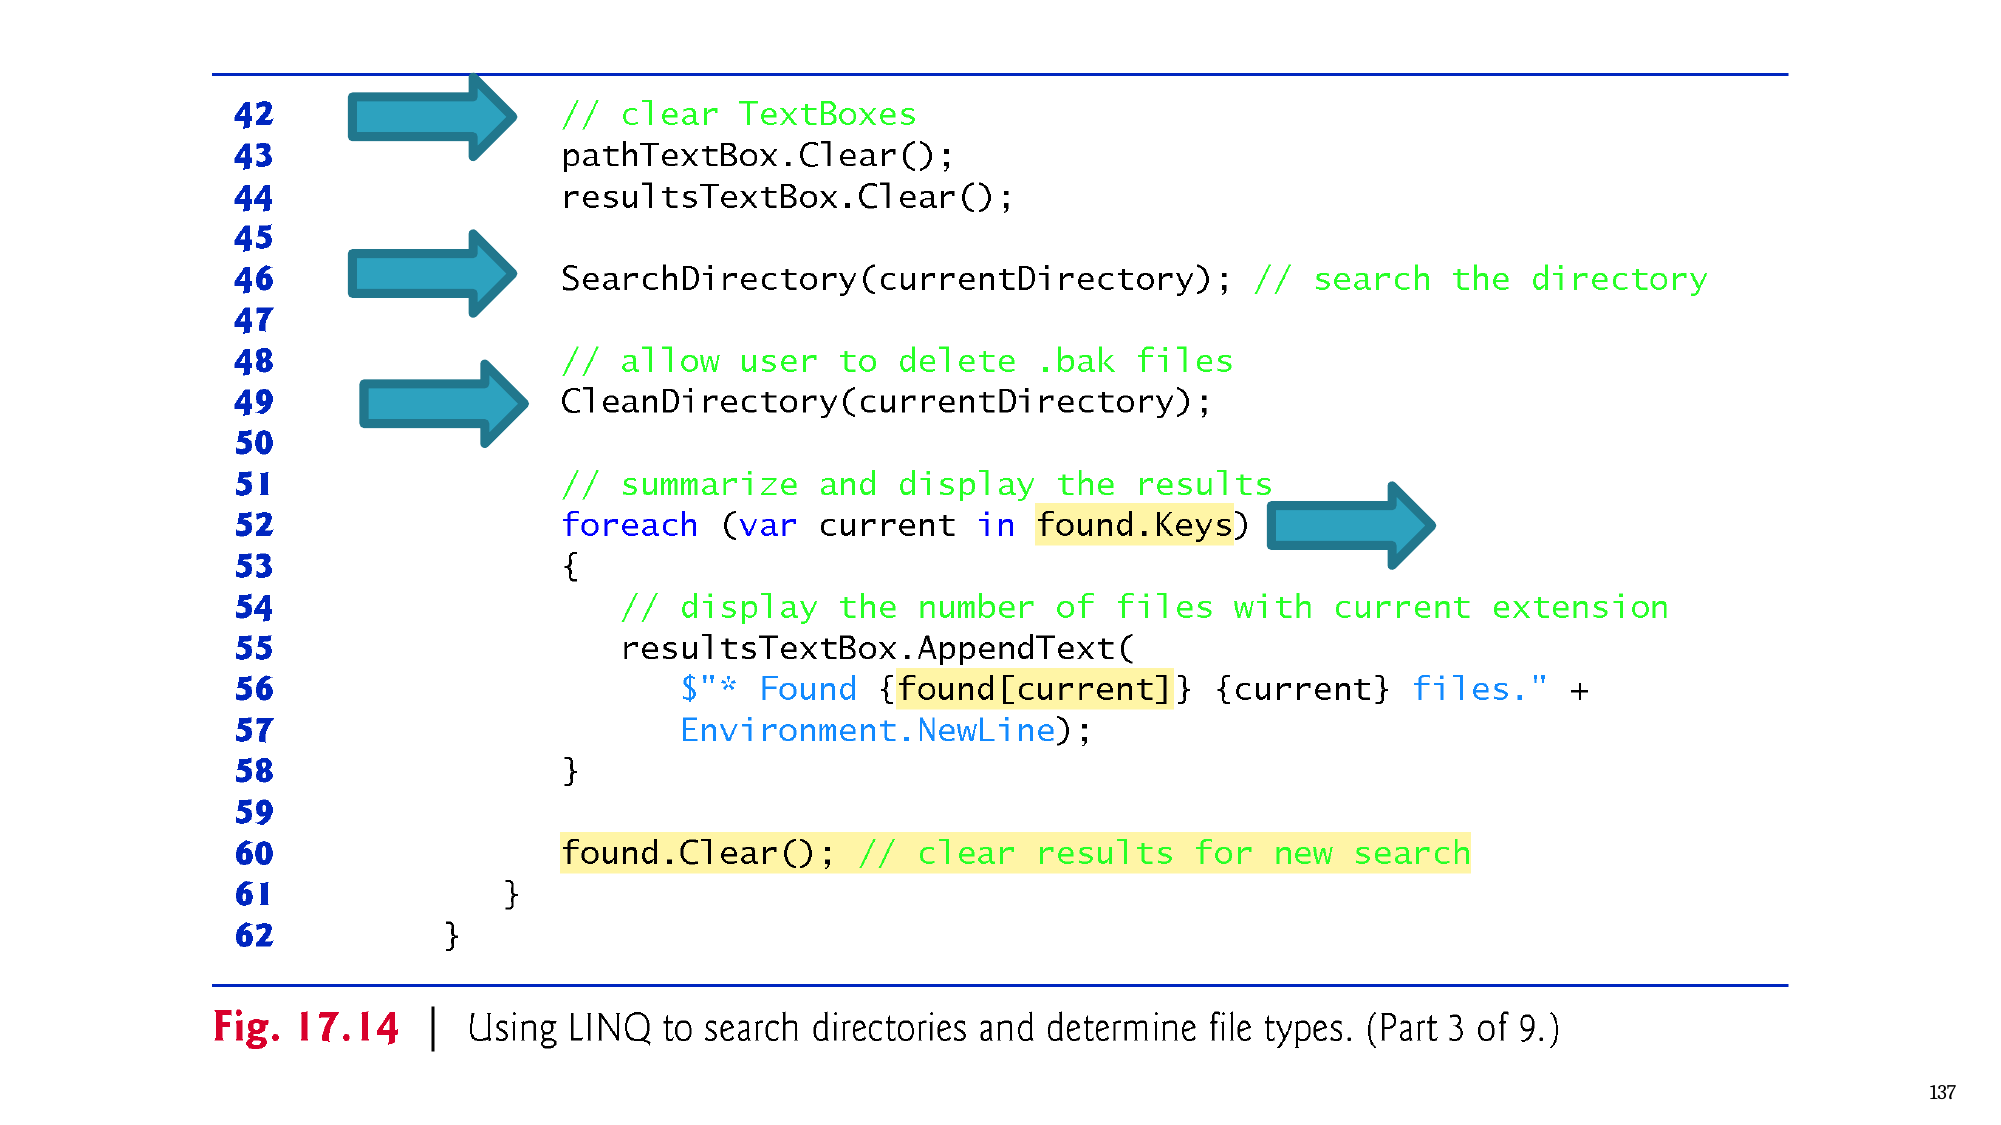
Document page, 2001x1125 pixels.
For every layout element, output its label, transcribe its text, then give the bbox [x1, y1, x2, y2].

slide_number 137 [1891, 1051, 1972, 1112]
picture [138, 0, 1862, 1125]
